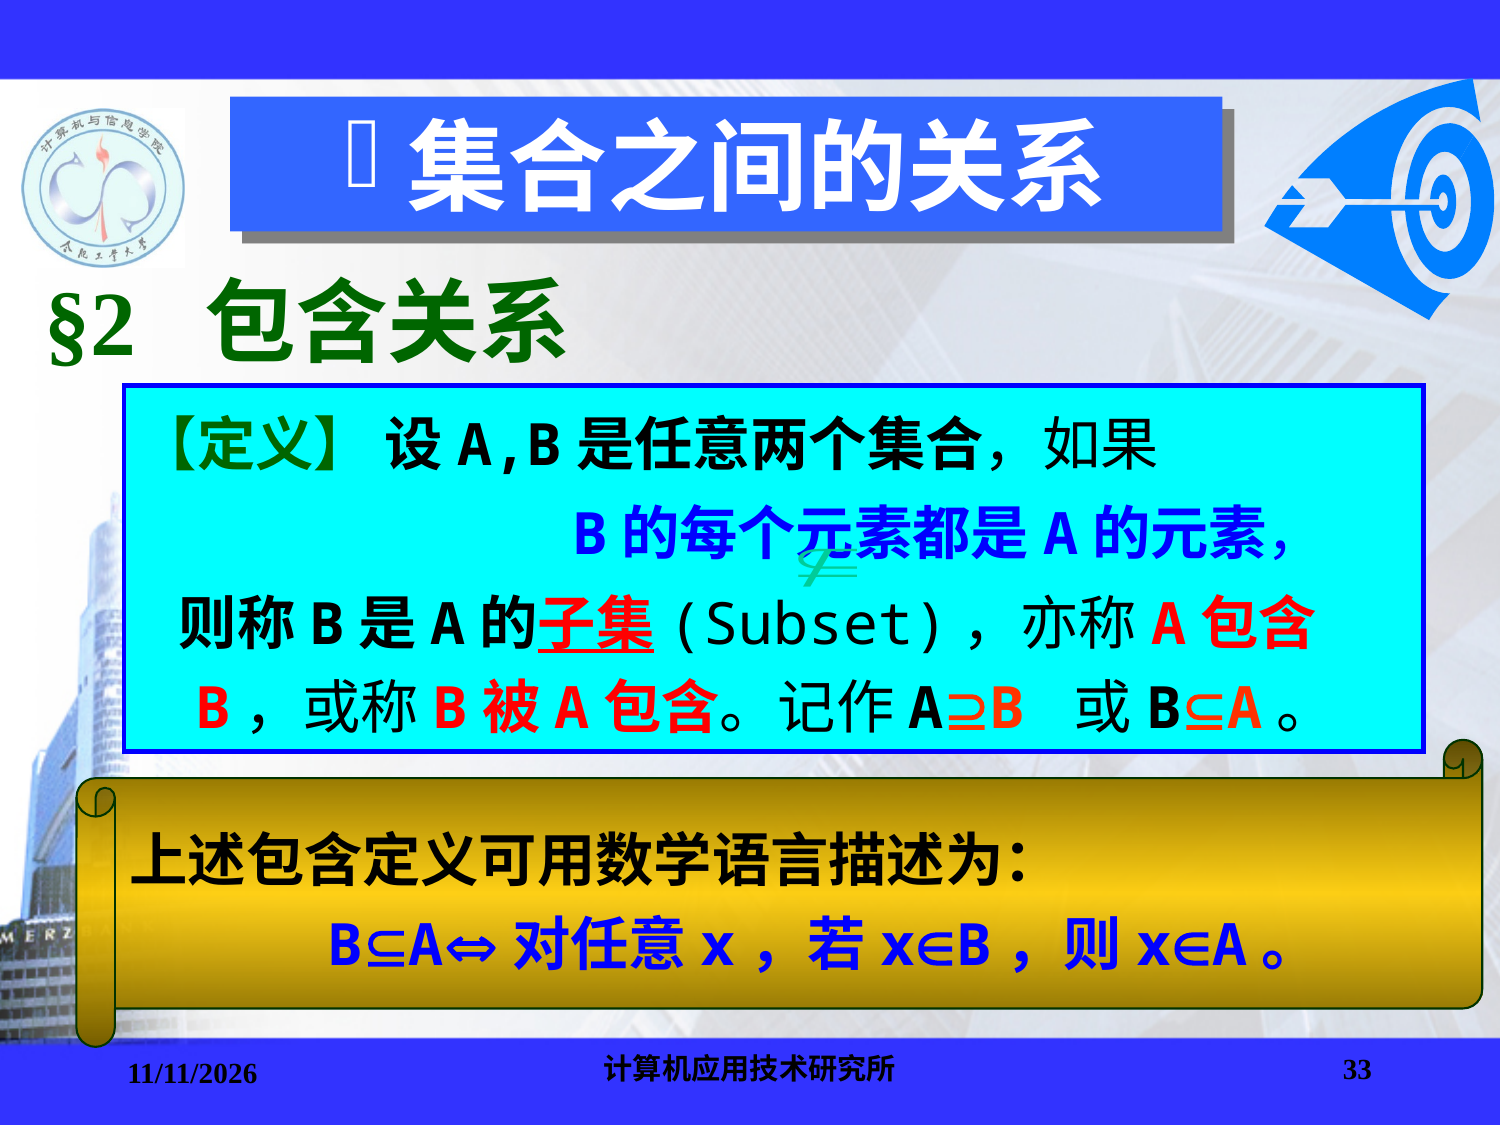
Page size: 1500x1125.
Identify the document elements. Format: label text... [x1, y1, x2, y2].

list 【定义】 设A,B是任意两个集合，如果 B的每个元素都是A的元素， 则称B是A的子集(Subset)，亦称A包含B，或称B被A包含。记作AB 或BA。 [123, 385, 1424, 752]
text_box 上述包含定义可用数学语言描述为： BA对任意x，若xB，则xA。 [76, 739, 1483, 1047]
slide_number 33 [1074, 1042, 1388, 1118]
text_box 集合之间的关系 [230, 96, 1223, 232]
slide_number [112, 1046, 425, 1122]
footer 计算机应用技术研究所 [512, 1042, 988, 1118]
title §2 包含关系 [29, 243, 750, 395]
picture [0, 0, 1500, 1125]
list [773, 538, 857, 596]
